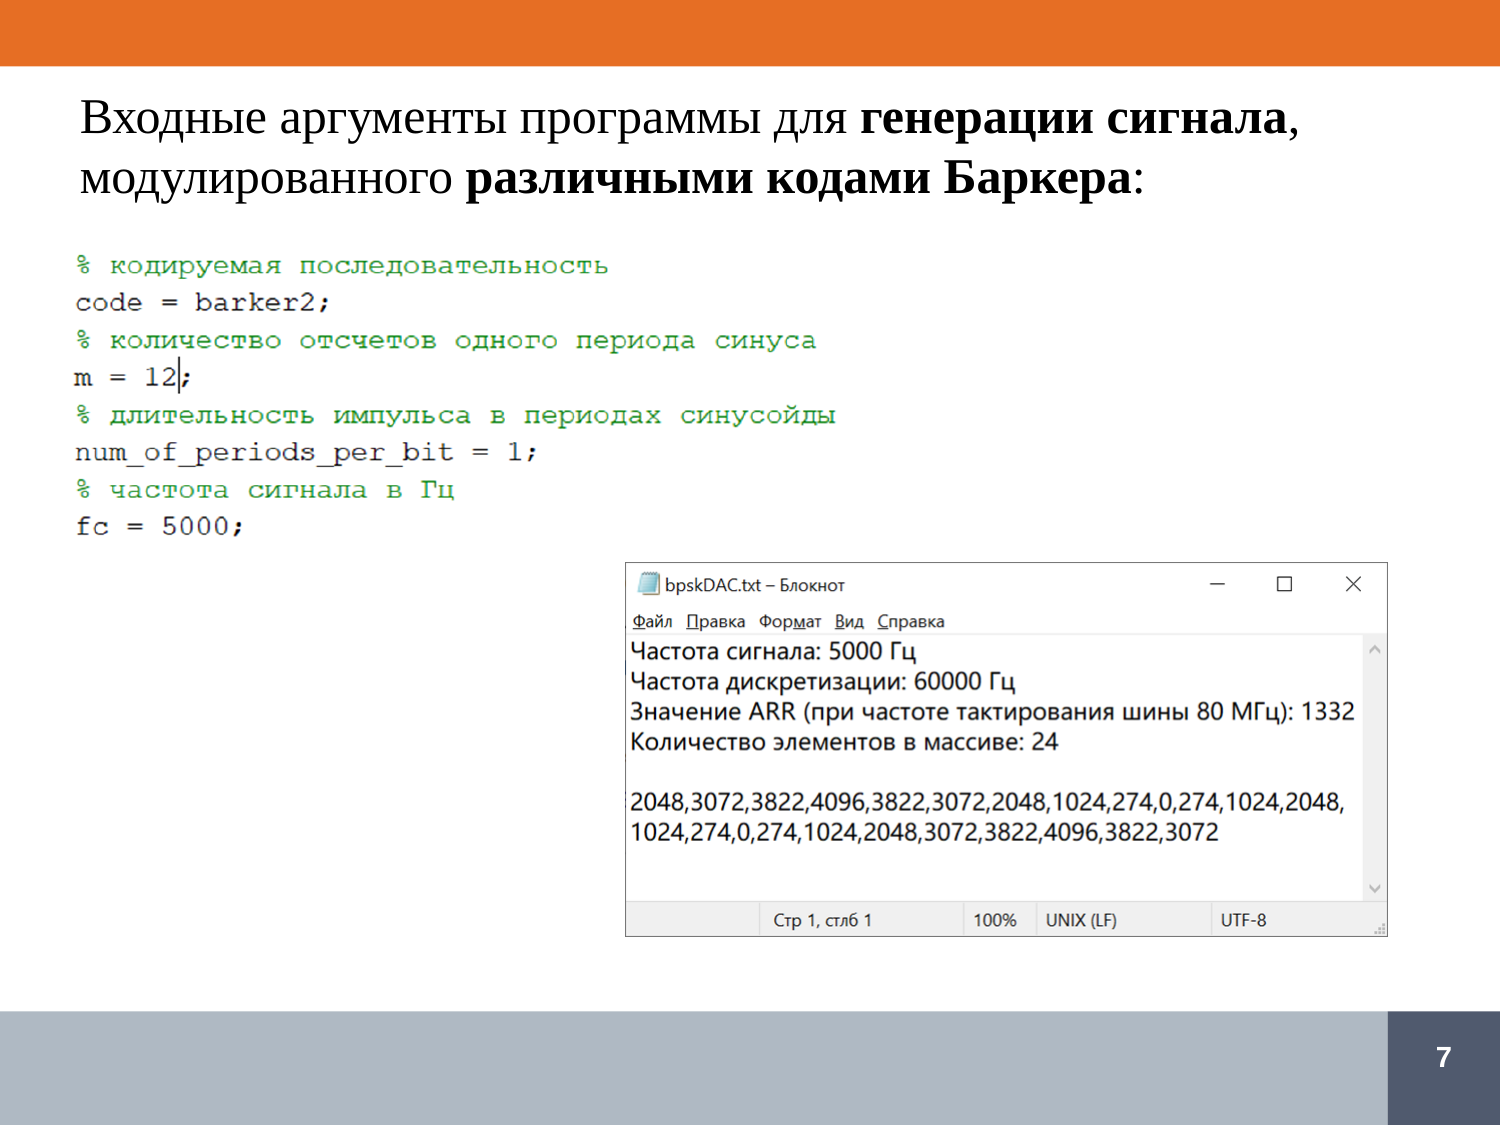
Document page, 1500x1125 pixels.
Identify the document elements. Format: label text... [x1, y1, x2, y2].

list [60, 248, 889, 558]
picture [625, 562, 1388, 937]
title Входные аргументы программы для генерации сигнала, модулированного различными кодами Баркера: [64, 75, 1417, 212]
slide_number 7 [1387, 1030, 1500, 1107]
